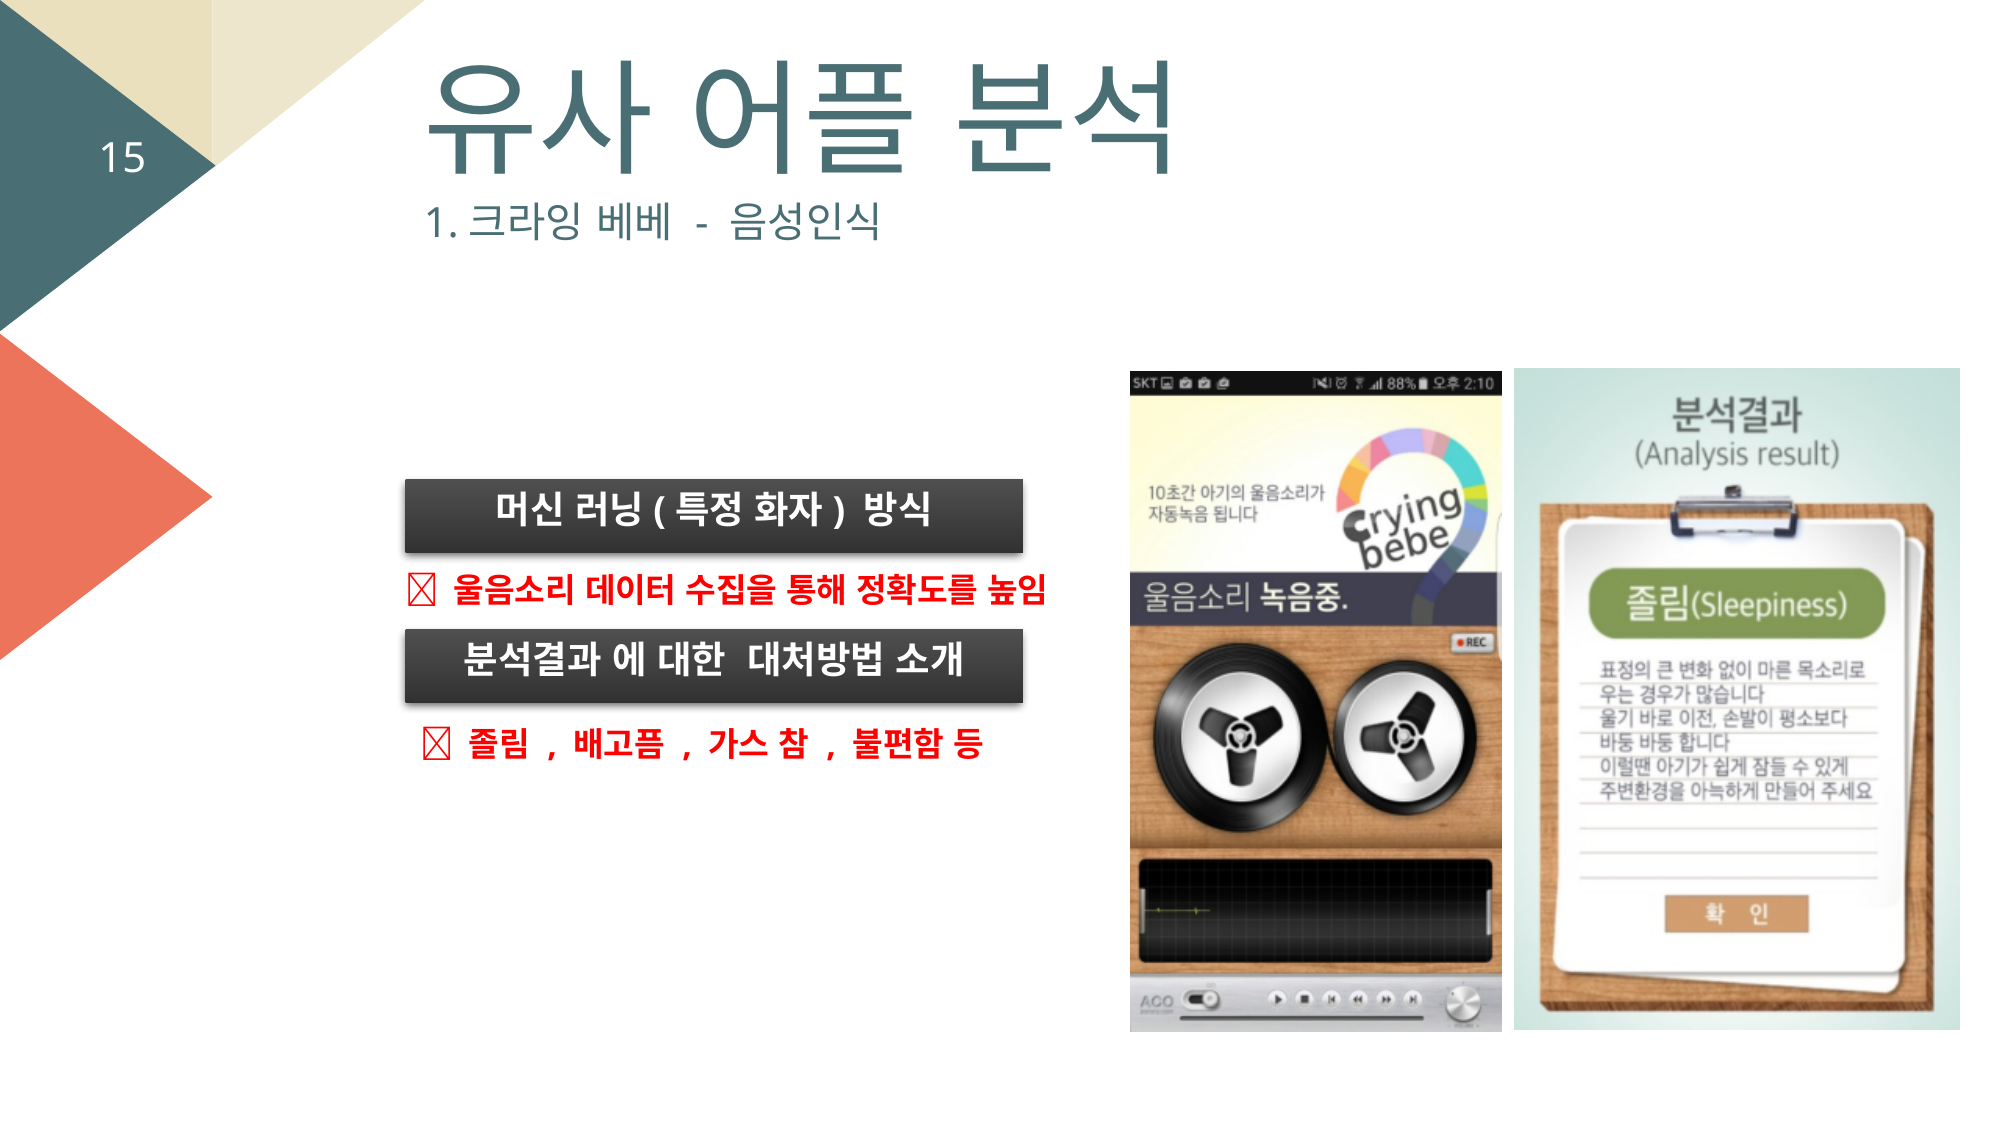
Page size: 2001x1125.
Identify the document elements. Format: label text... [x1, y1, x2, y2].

text_box  졸림 , 배고픔 , 가스 참 , 불편함 등 [405, 715, 1009, 770]
text_box 1.크라잉 베베 - 음성인식 [408, 194, 929, 289]
text_box  울음소리 데이터 수집을 통해 정확도를 높임 [390, 562, 1065, 617]
picture [1514, 368, 1960, 1030]
text_box 유사 어플 분석 [408, 49, 1735, 243]
picture [1130, 371, 1502, 1032]
text_box 15 [65, 129, 162, 189]
text_box 머신 러닝(특정 화자) 방식 [405, 479, 1023, 553]
text_box 분석결과 에 대한 대처방법 소개 [405, 629, 1023, 703]
